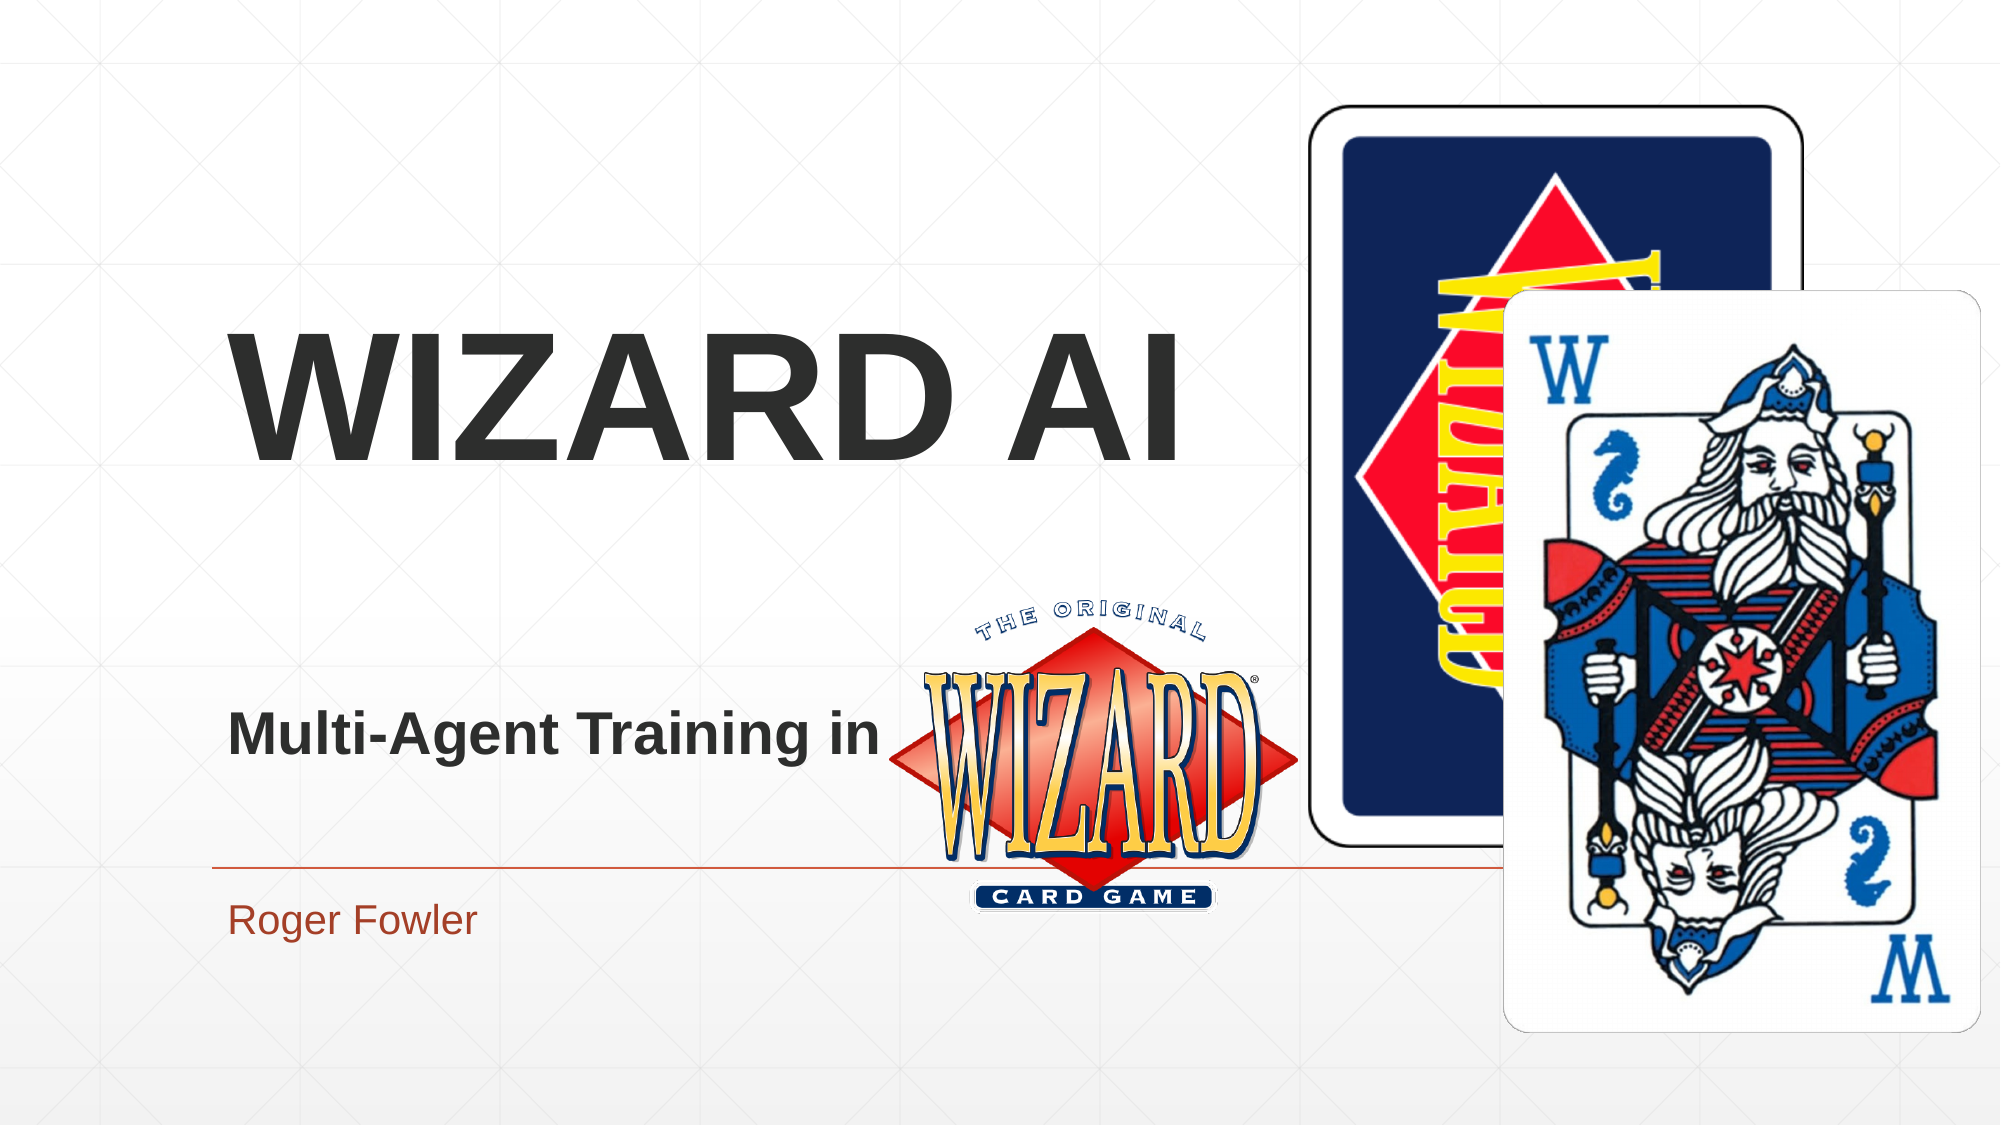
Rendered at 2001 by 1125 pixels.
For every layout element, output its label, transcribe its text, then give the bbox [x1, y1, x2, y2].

title WIZARD AI Multi-Agent Training in [1298, 725, 1503, 869]
title WIZARD AI Multi-Agent Training in [212, 313, 1184, 869]
subtitle Roger Fowler [212, 891, 1503, 967]
picture [889, 105, 1981, 1033]
